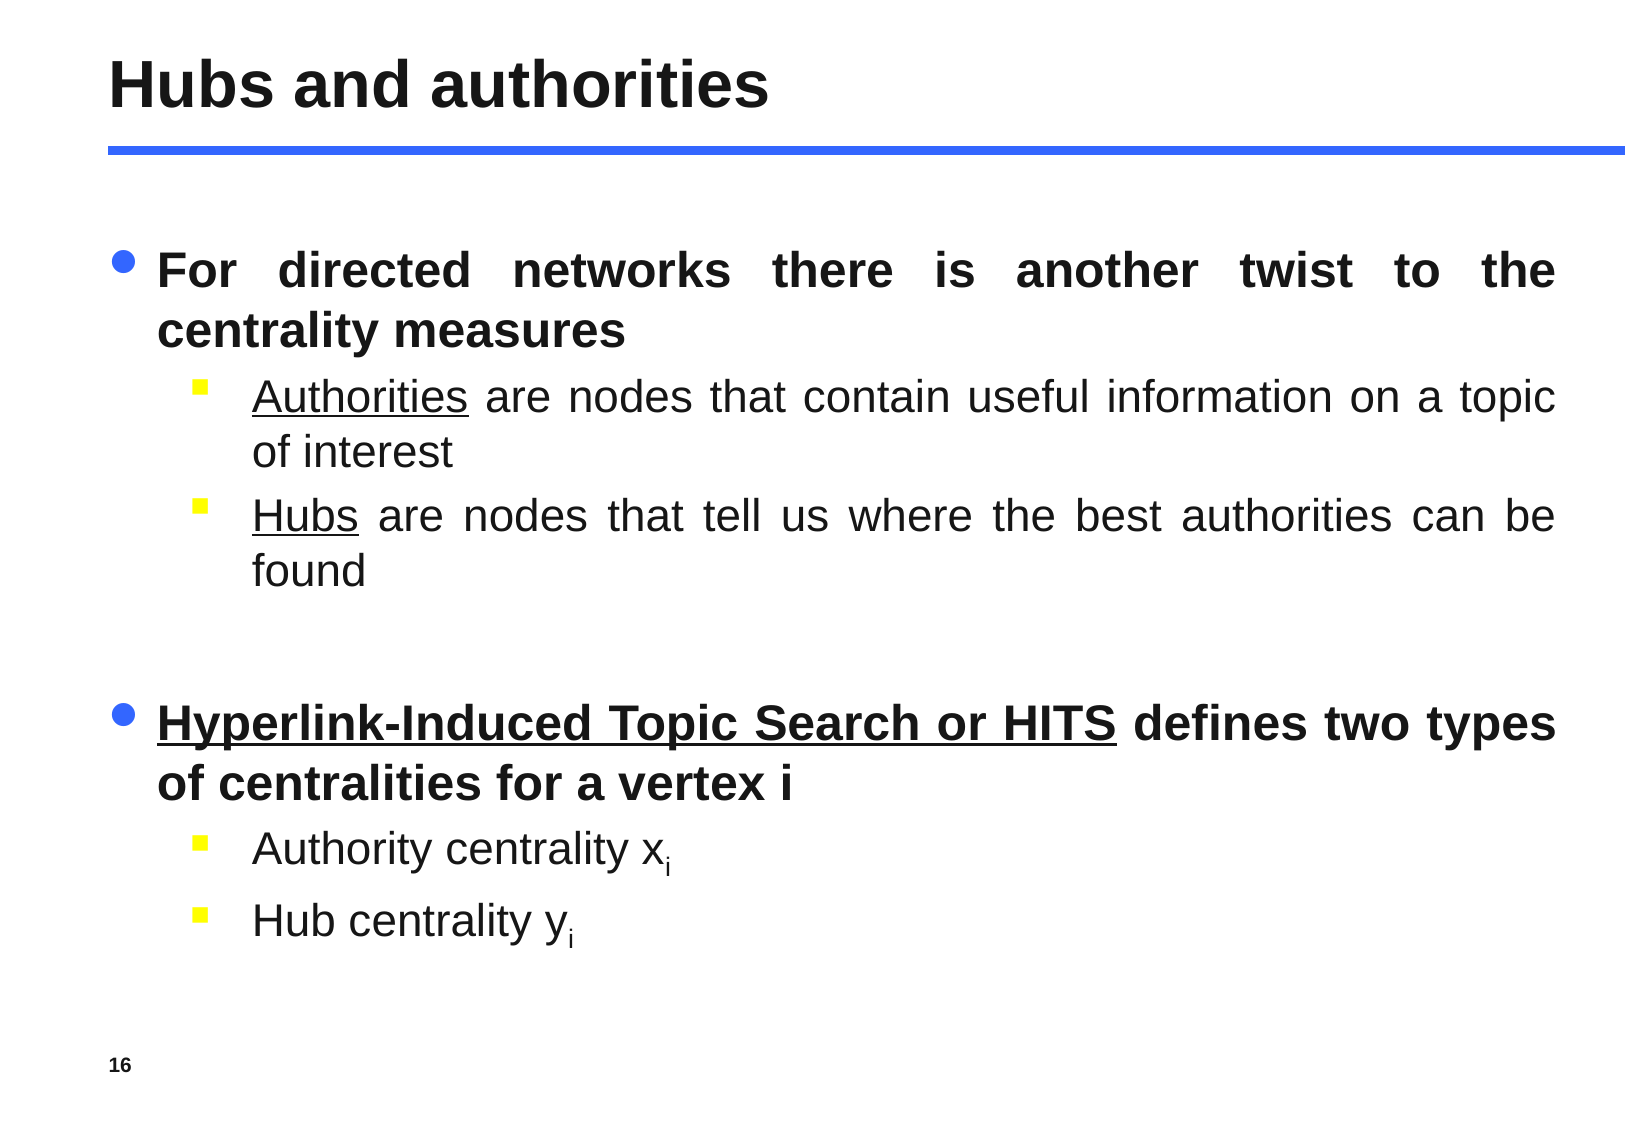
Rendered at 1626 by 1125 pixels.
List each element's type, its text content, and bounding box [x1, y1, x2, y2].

title Hubs and authorities [108, 30, 1558, 131]
slide_number 16 [108, 1051, 188, 1077]
list For directed networks there is another twist to the centrality measures Authorities are nodes that contain useful information on a topic of interest Hubs are nodes that tell us where the best authorities can be found Hyperlink-Induced Topic Search or HITS defines two types of centralities for a vertex i Authority centrality xi Hub centrality yi [108, 237, 1558, 975]
